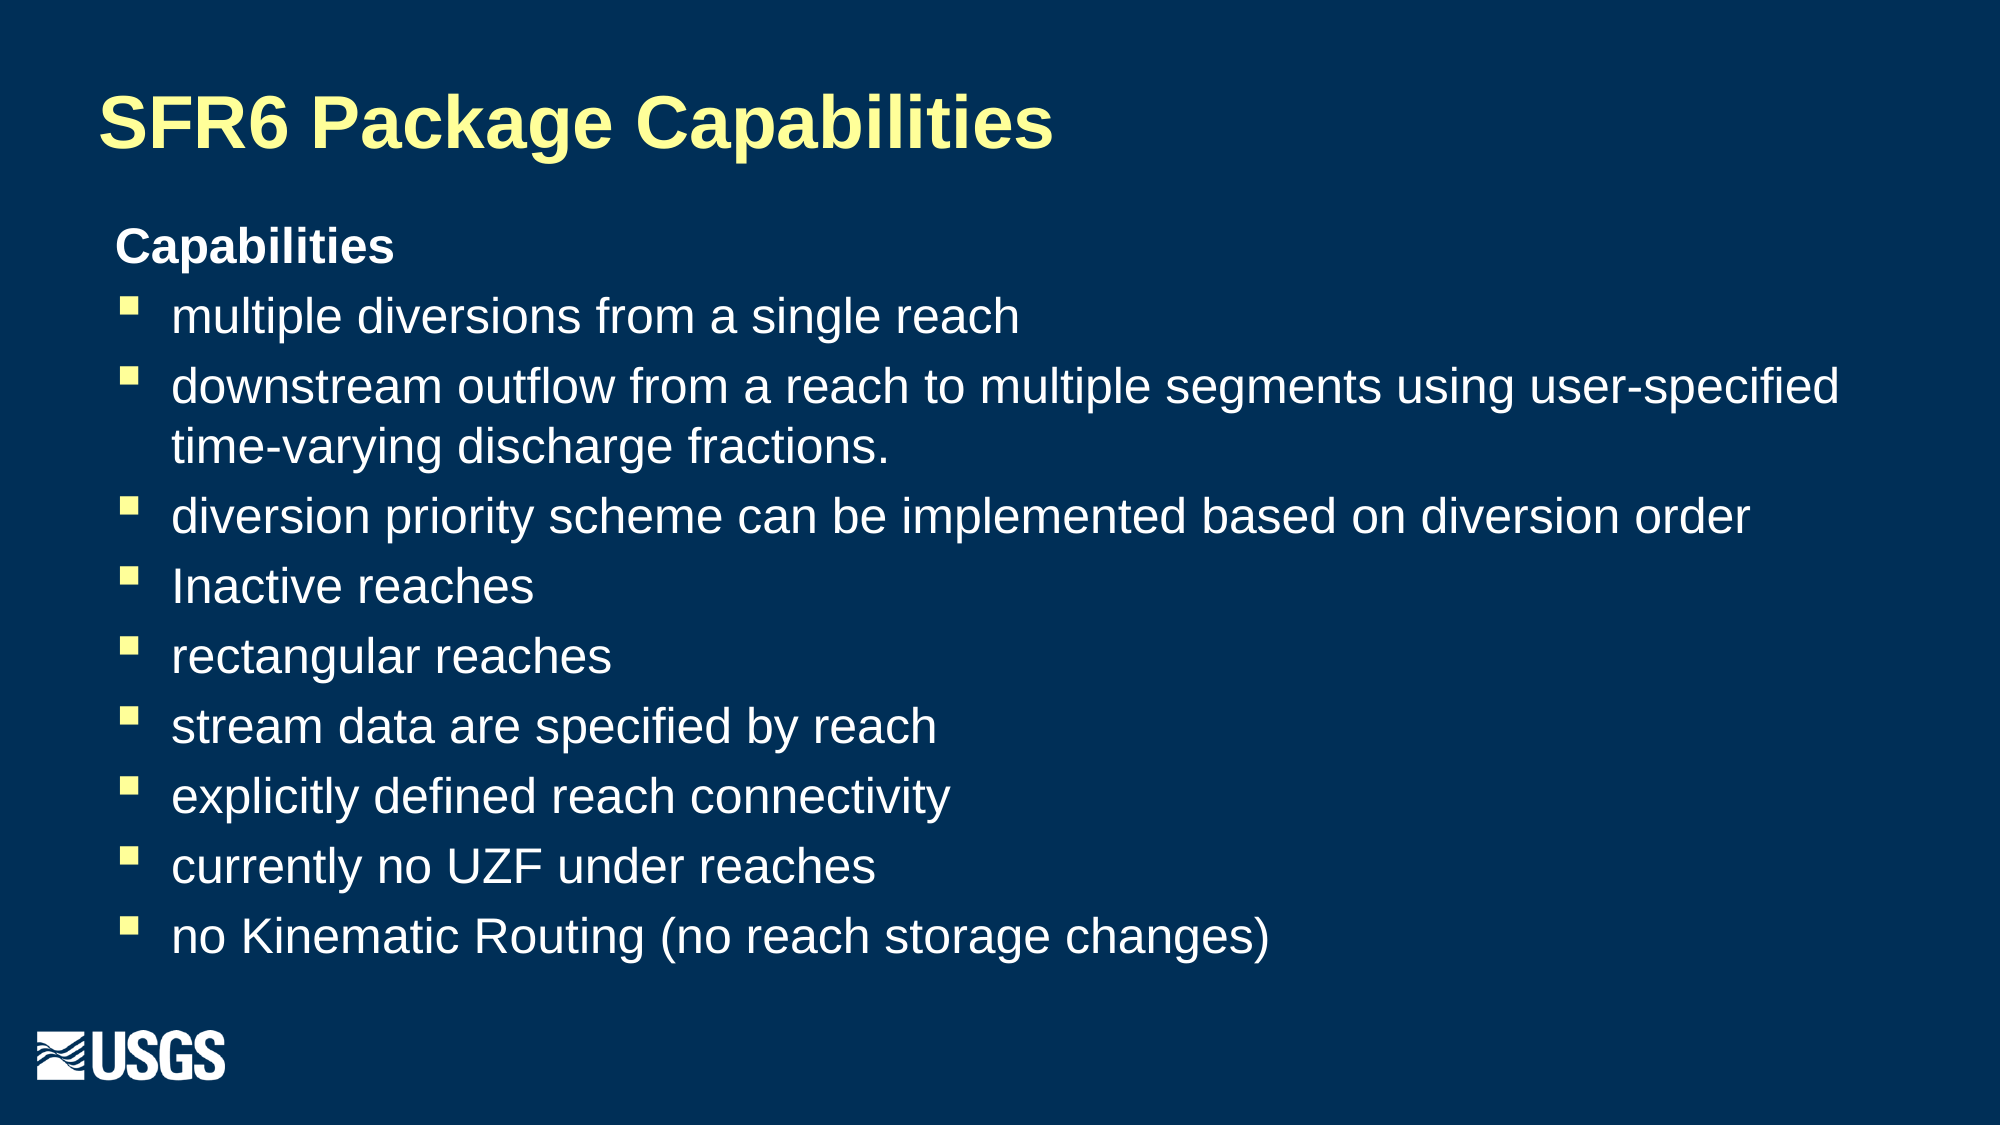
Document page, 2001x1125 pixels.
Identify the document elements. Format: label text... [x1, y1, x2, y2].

title SFR6 Package Capabilities [83, 24, 1900, 213]
list Capabilities multiple diversions from a single reach downstream outflow from a reach to multiple segments using user-specified time-varying discharge fractions. diversion priority scheme can be implemented based on diversion order Inactive reaches rectangular reaches stream data are specified by reach explicitly defined reach connectivity currently no UZF under reaches no Kinematic Routing (no reach storage changes) [99, 206, 1900, 1002]
